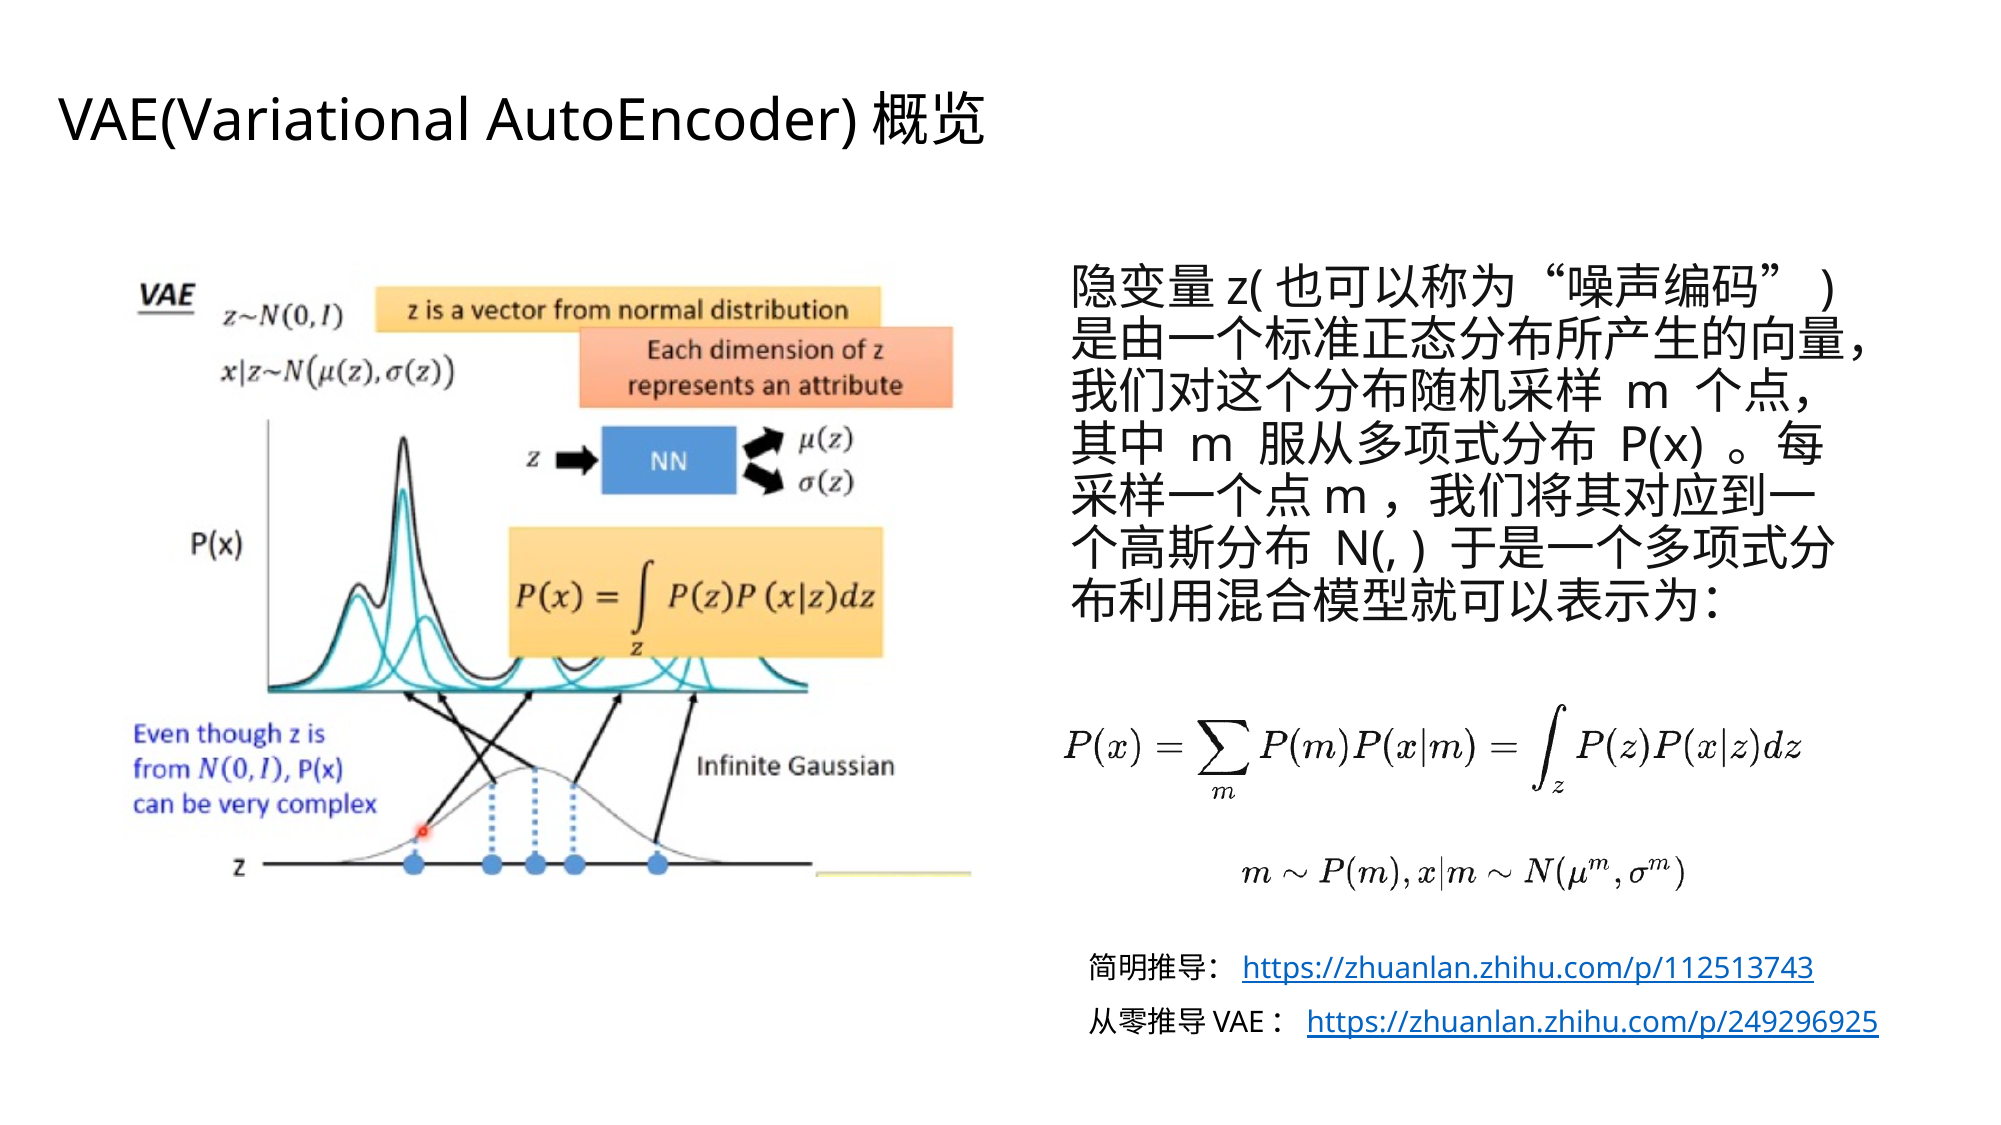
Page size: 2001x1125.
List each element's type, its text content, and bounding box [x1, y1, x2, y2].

text_box VAE(Variational AutoEncoder)概览 [43, 12, 1285, 230]
text_box 简明推导：https://zhuanlan.zhihu.com/p/112513743 从零推导VAE：https://zhuanlan.zhihu.com/p/249296925 [1073, 941, 2000, 1049]
picture [1037, 673, 1830, 828]
picture [1231, 842, 1692, 898]
picture [122, 254, 1015, 887]
